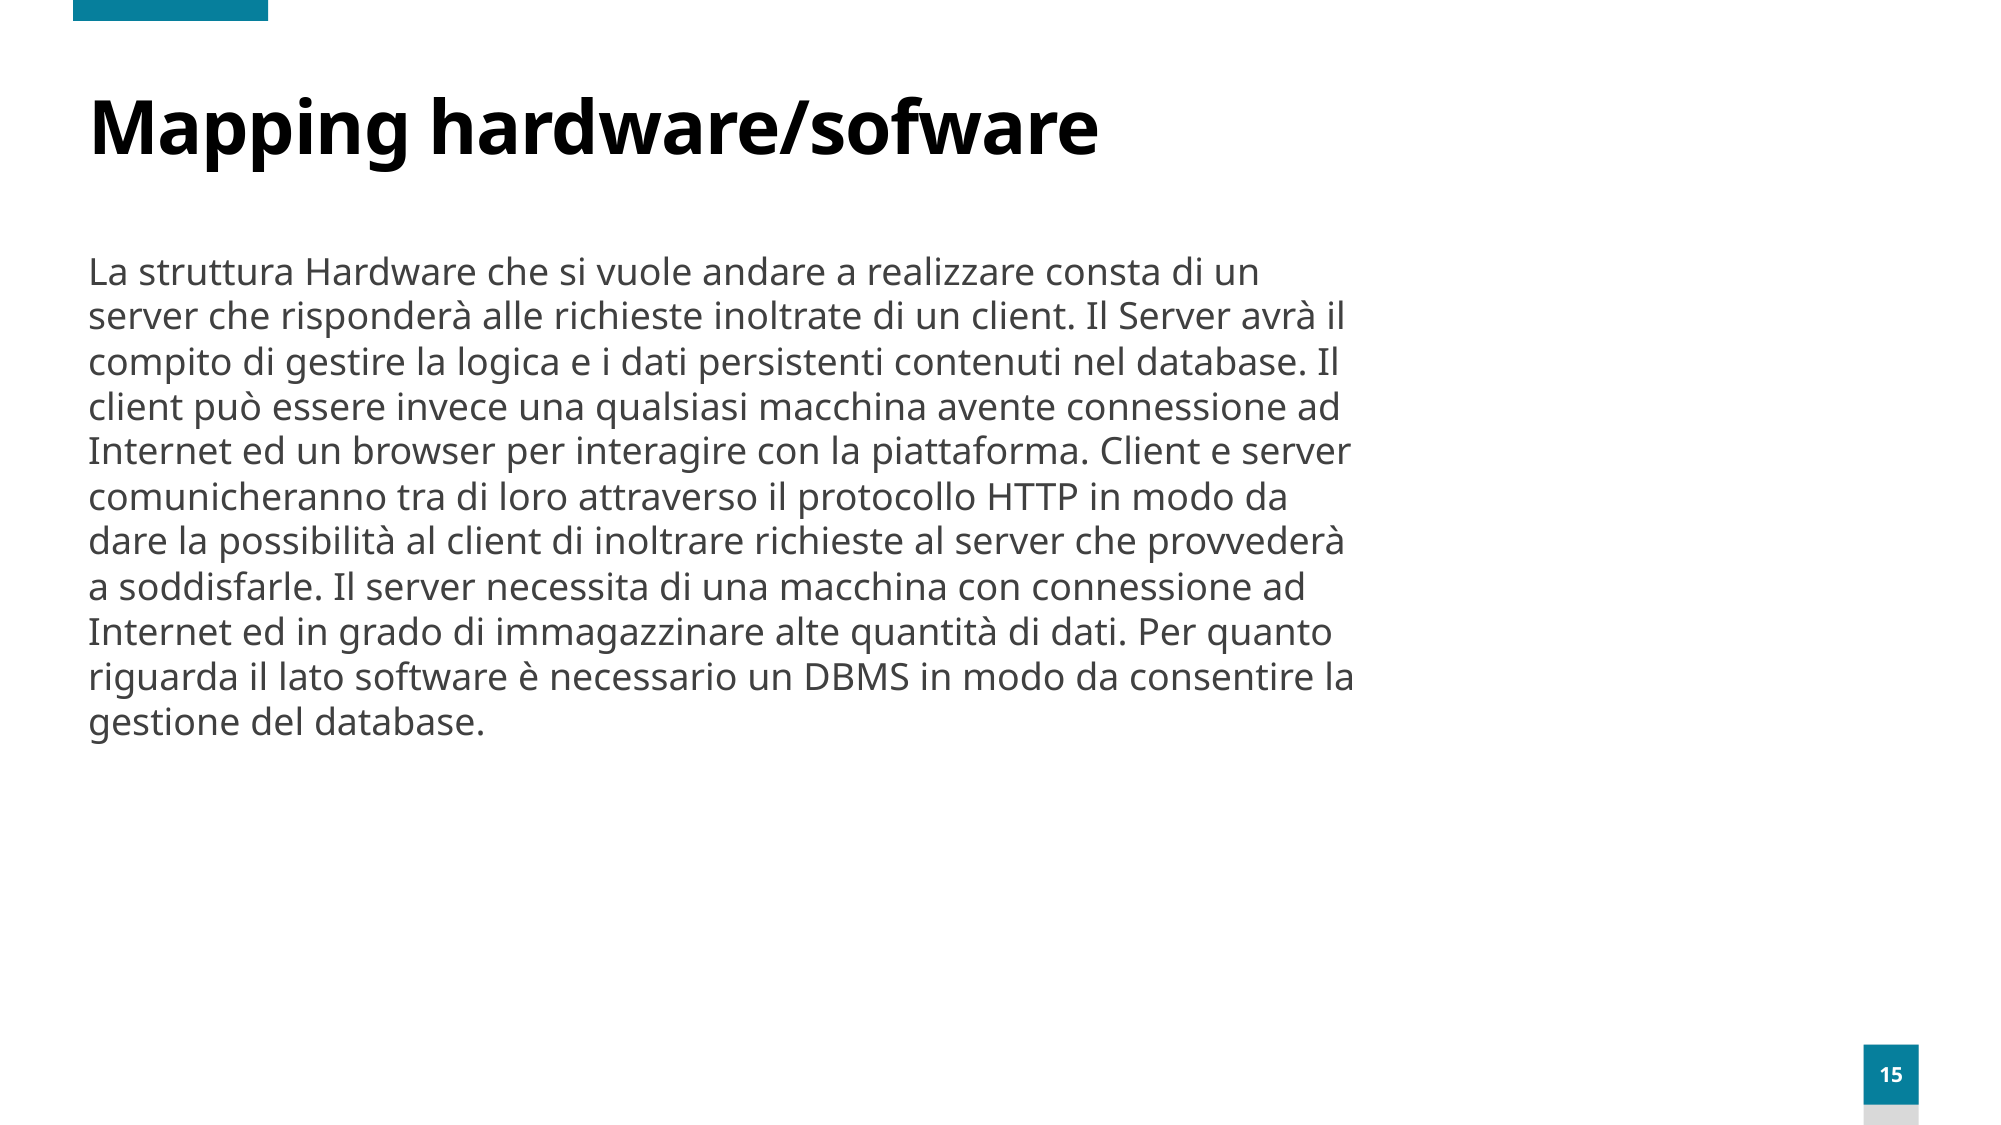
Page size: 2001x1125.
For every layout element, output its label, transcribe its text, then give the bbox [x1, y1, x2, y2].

list La struttura Hardware che si vuole andare a realizzare consta di un server che risponderà alle richieste inoltrate di un client. Il Server avrà il compito di gestire la logica e i dati persistenti contenuti nel database. Il client può essere invece una qualsiasi macchina avente connessione ad Internet ed un browser per interagire con la piattaforma. Client e server comunicheranno tra di loro attraverso il protocollo HTTP in modo da dare la possibilità al client di inoltrare richieste al server che provvederà a soddisfarle. Il server necessita di una macchina con connessione ad Internet ed in grado di immagazzinare alte quantità di dati. Per quanto riguarda il lato software è necessario un DBMS in modo da consentire la gestione del database. [73, 239, 1391, 1023]
title Mapping hardware/sofware [73, 82, 1907, 179]
